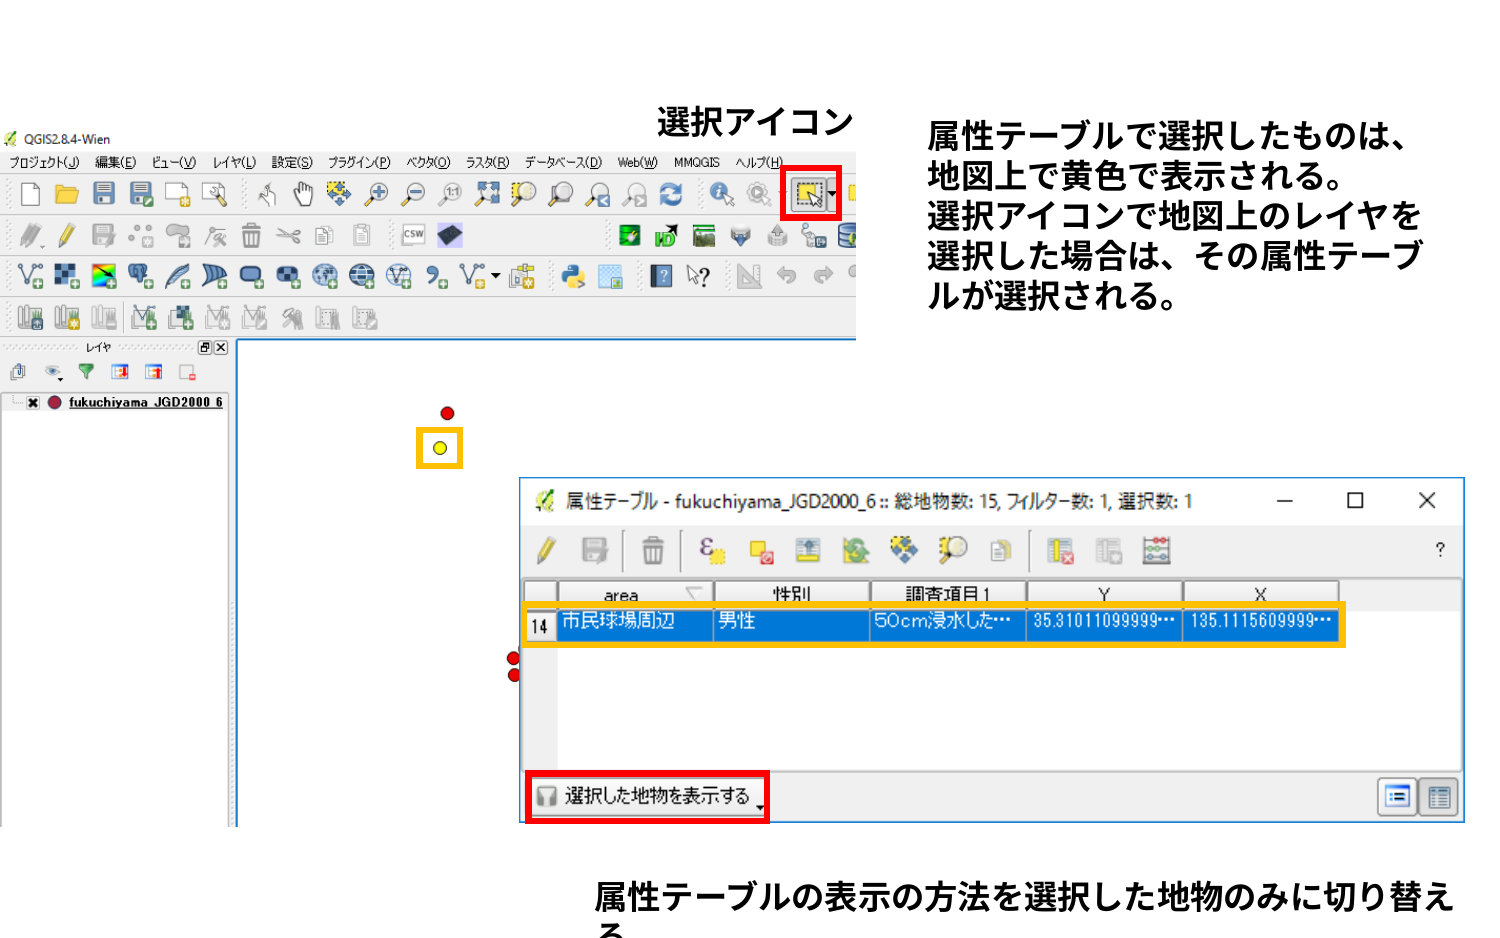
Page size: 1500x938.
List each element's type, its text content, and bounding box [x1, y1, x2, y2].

text_box 選択アイコン [642, 94, 979, 149]
text_box 属性テーブルで選択したものは、地図上で黄色で表示される。 選択アイコンで地図上のレイヤを選択した場合は、その属性テーブルが選択される。 [913, 108, 1465, 323]
text_box 属性テーブルの表示の方法を選択した地物のみに切り替える [579, 869, 1500, 938]
picture [0, 127, 1465, 827]
